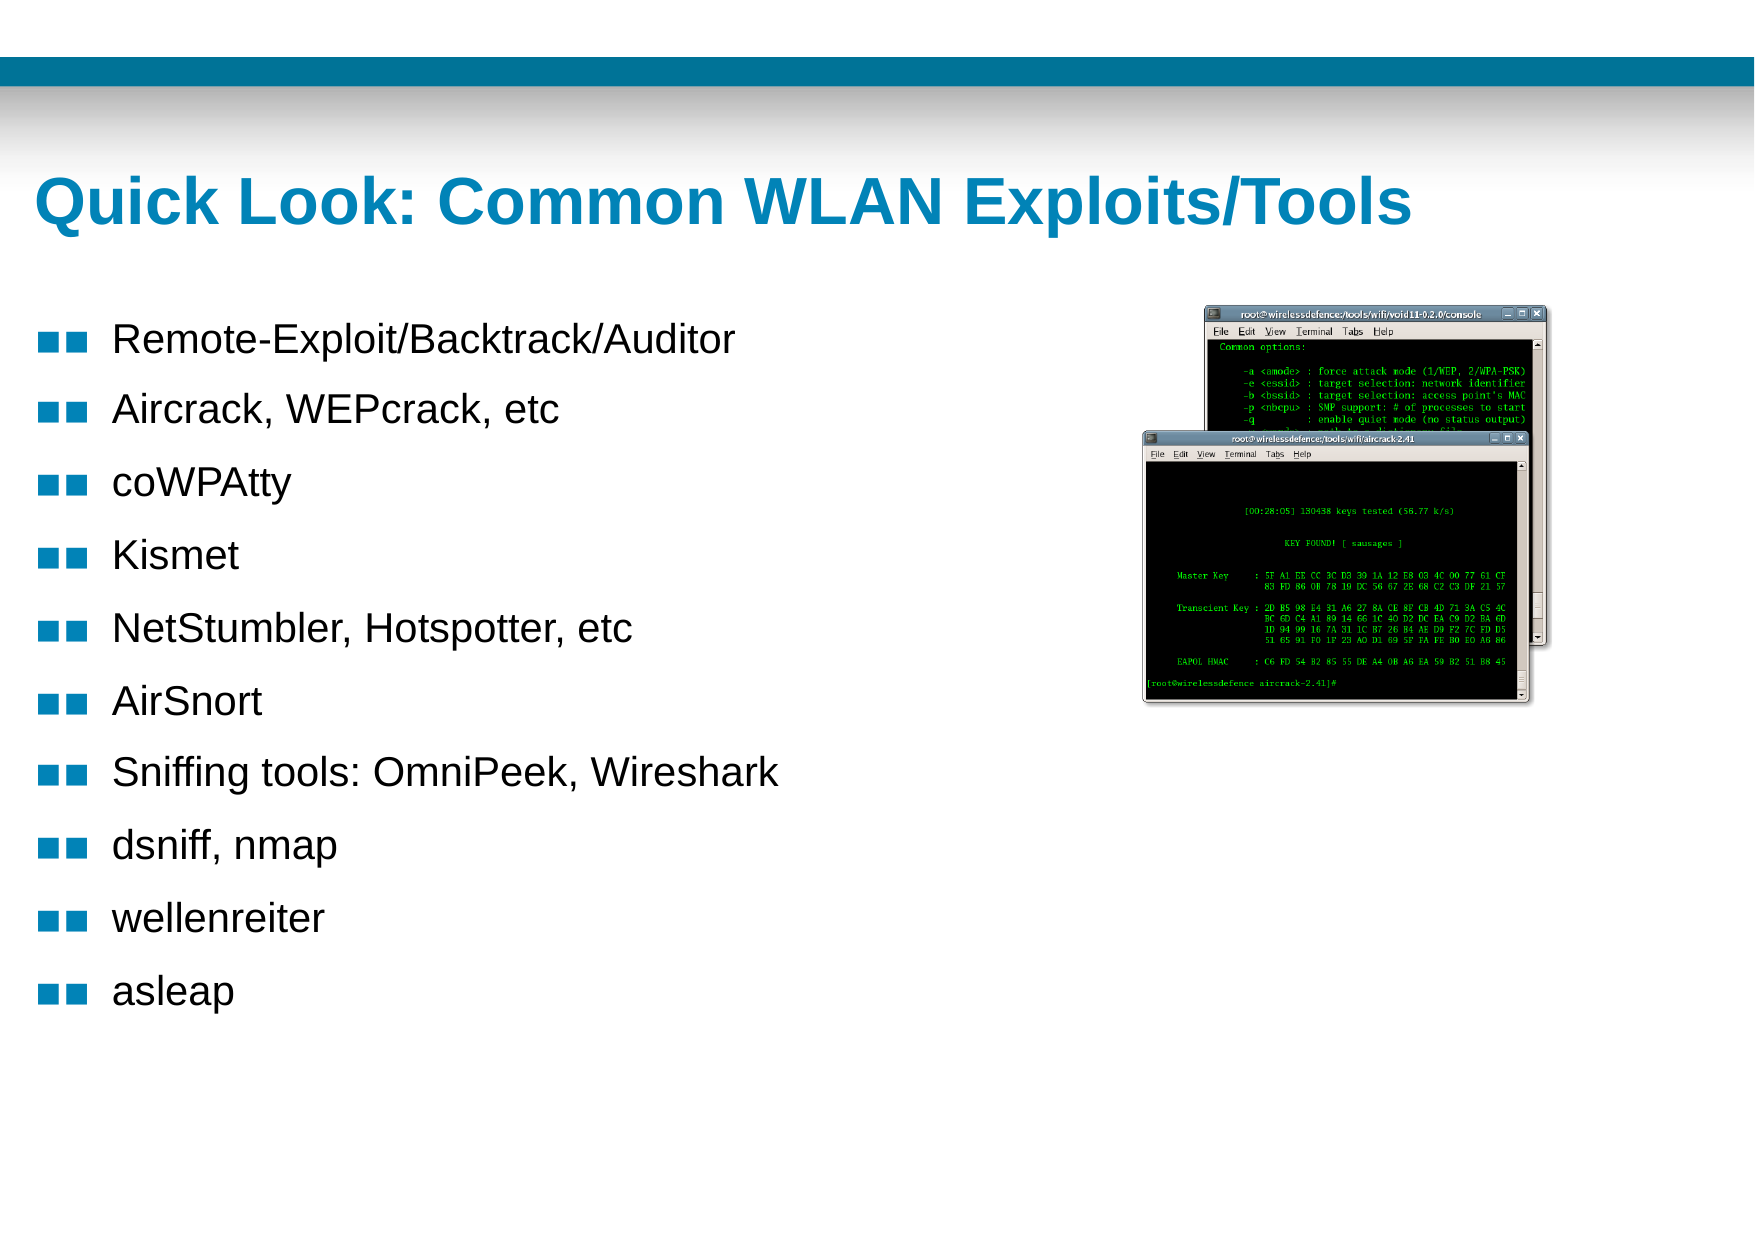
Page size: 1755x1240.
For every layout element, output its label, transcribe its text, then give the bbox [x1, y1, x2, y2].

text_box [1200, 301, 1553, 652]
text_box [1139, 427, 1535, 708]
title Quick Look: Common WLAN Exploits/Tools [32, 121, 1722, 262]
list ▪▪ Remote-Exploit/Backtrack/Auditor ▪▪ Aircrack, WEPcrack, etc ▪▪ coWPAtty ▪▪ Kismet ▪▪ NetStumbler, Hotspotter, etc ▪▪ AirSnort ▪▪ Sniffing tools: OmniPeek, Wireshark ▪▪ dsniff, nmap ▪▪ wellenreiter ▪▪ asleap [32, 311, 1722, 1121]
text_box [0, 57, 1755, 87]
text_box [0, 87, 1755, 288]
